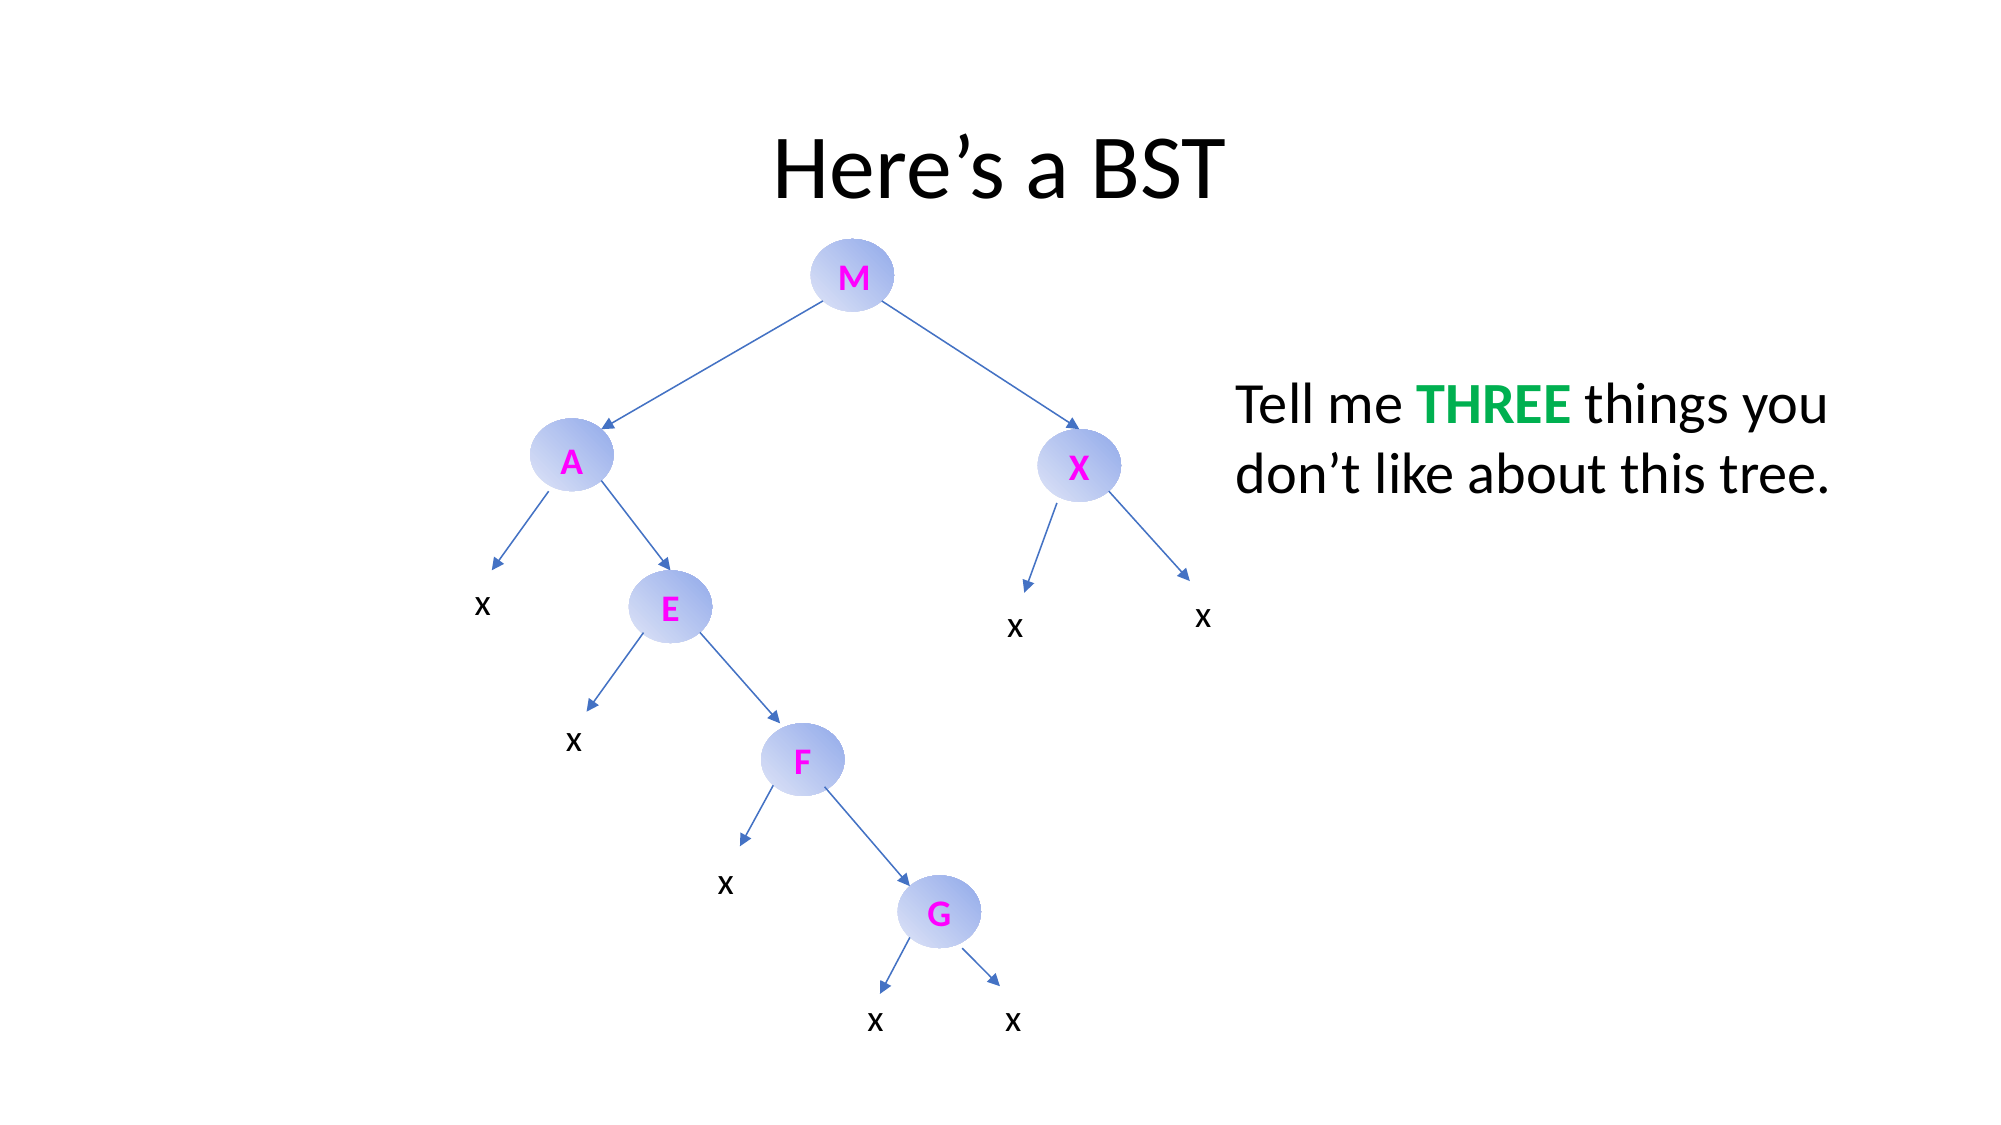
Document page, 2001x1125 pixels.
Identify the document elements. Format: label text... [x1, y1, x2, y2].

text_box F [761, 723, 845, 796]
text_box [824, 786, 911, 887]
text_box E [628, 570, 713, 644]
text_box [599, 436, 614, 479]
title Here’s a BST [137, 59, 1863, 278]
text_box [1108, 490, 1191, 582]
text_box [881, 300, 1080, 430]
text_box A [545, 429, 599, 490]
text_box X [1037, 429, 1122, 502]
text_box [699, 632, 781, 724]
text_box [961, 947, 1001, 987]
text_box G [897, 875, 982, 949]
text_box x [992, 592, 1057, 654]
text_box [530, 418, 595, 483]
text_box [601, 300, 824, 430]
text_box M [810, 238, 895, 312]
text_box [739, 785, 774, 847]
text_box x [1180, 582, 1245, 643]
text_box x [852, 986, 917, 1047]
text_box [491, 490, 549, 571]
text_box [879, 937, 911, 995]
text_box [586, 632, 644, 712]
text_box x [550, 706, 616, 767]
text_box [1023, 502, 1058, 593]
text_box x [702, 849, 767, 910]
text_box Tell me THREE things you don’t like about this tree. [1220, 357, 1943, 515]
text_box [601, 480, 671, 571]
text_box x [459, 570, 524, 631]
text_box x [990, 986, 1055, 1047]
